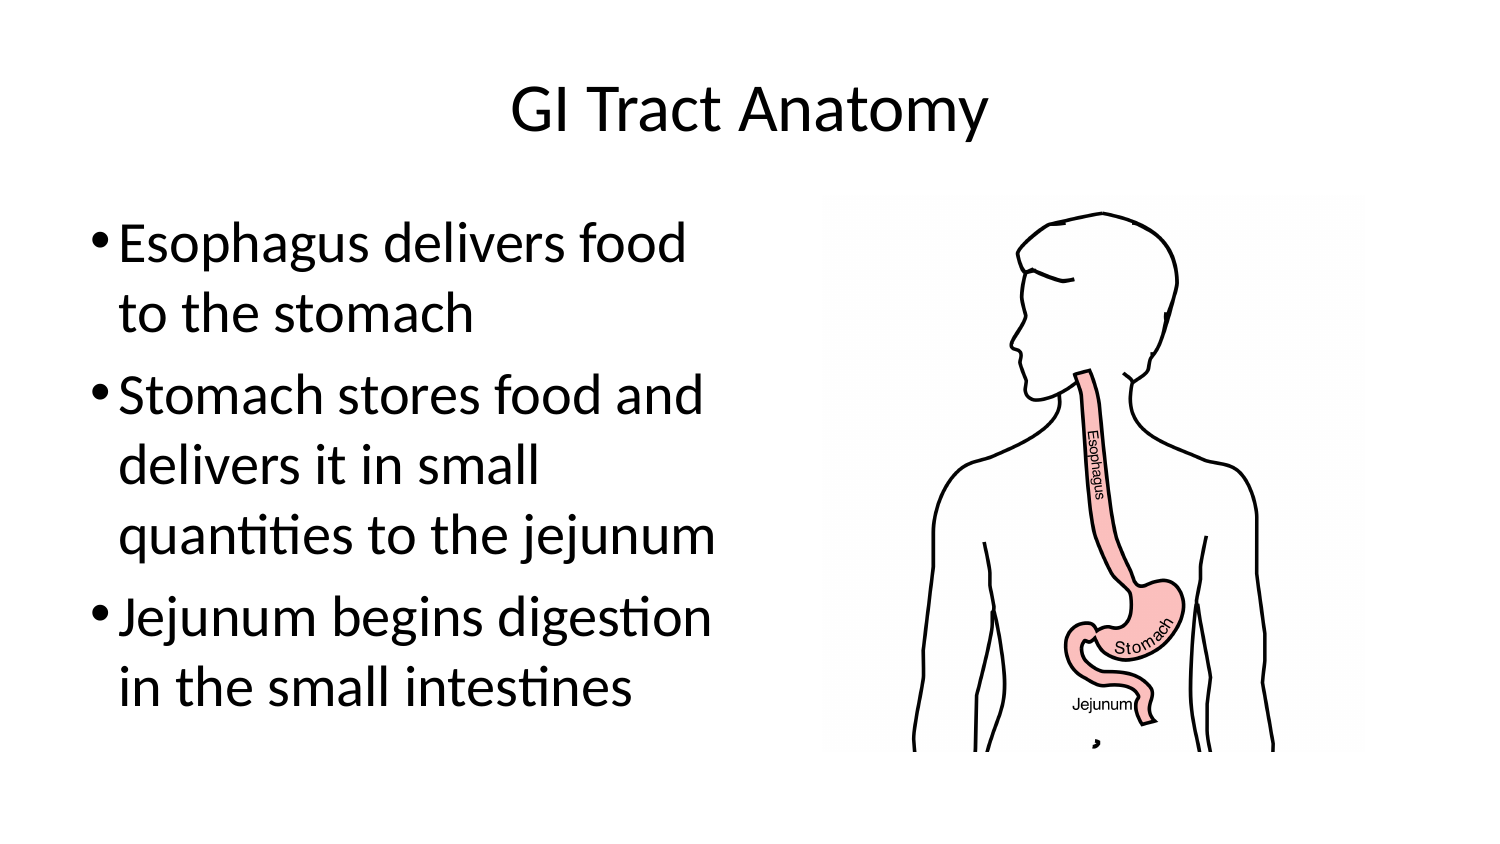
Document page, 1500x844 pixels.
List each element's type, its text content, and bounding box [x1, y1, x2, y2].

picture [822, 195, 1365, 753]
title GI Tract Anatomy [75, 33, 1425, 175]
list Esophagus delivers food to the stomach Stomach stores food and delivers it in small quantities to the jejunum Jejunum begins digestion in the small intestines [75, 196, 738, 754]
